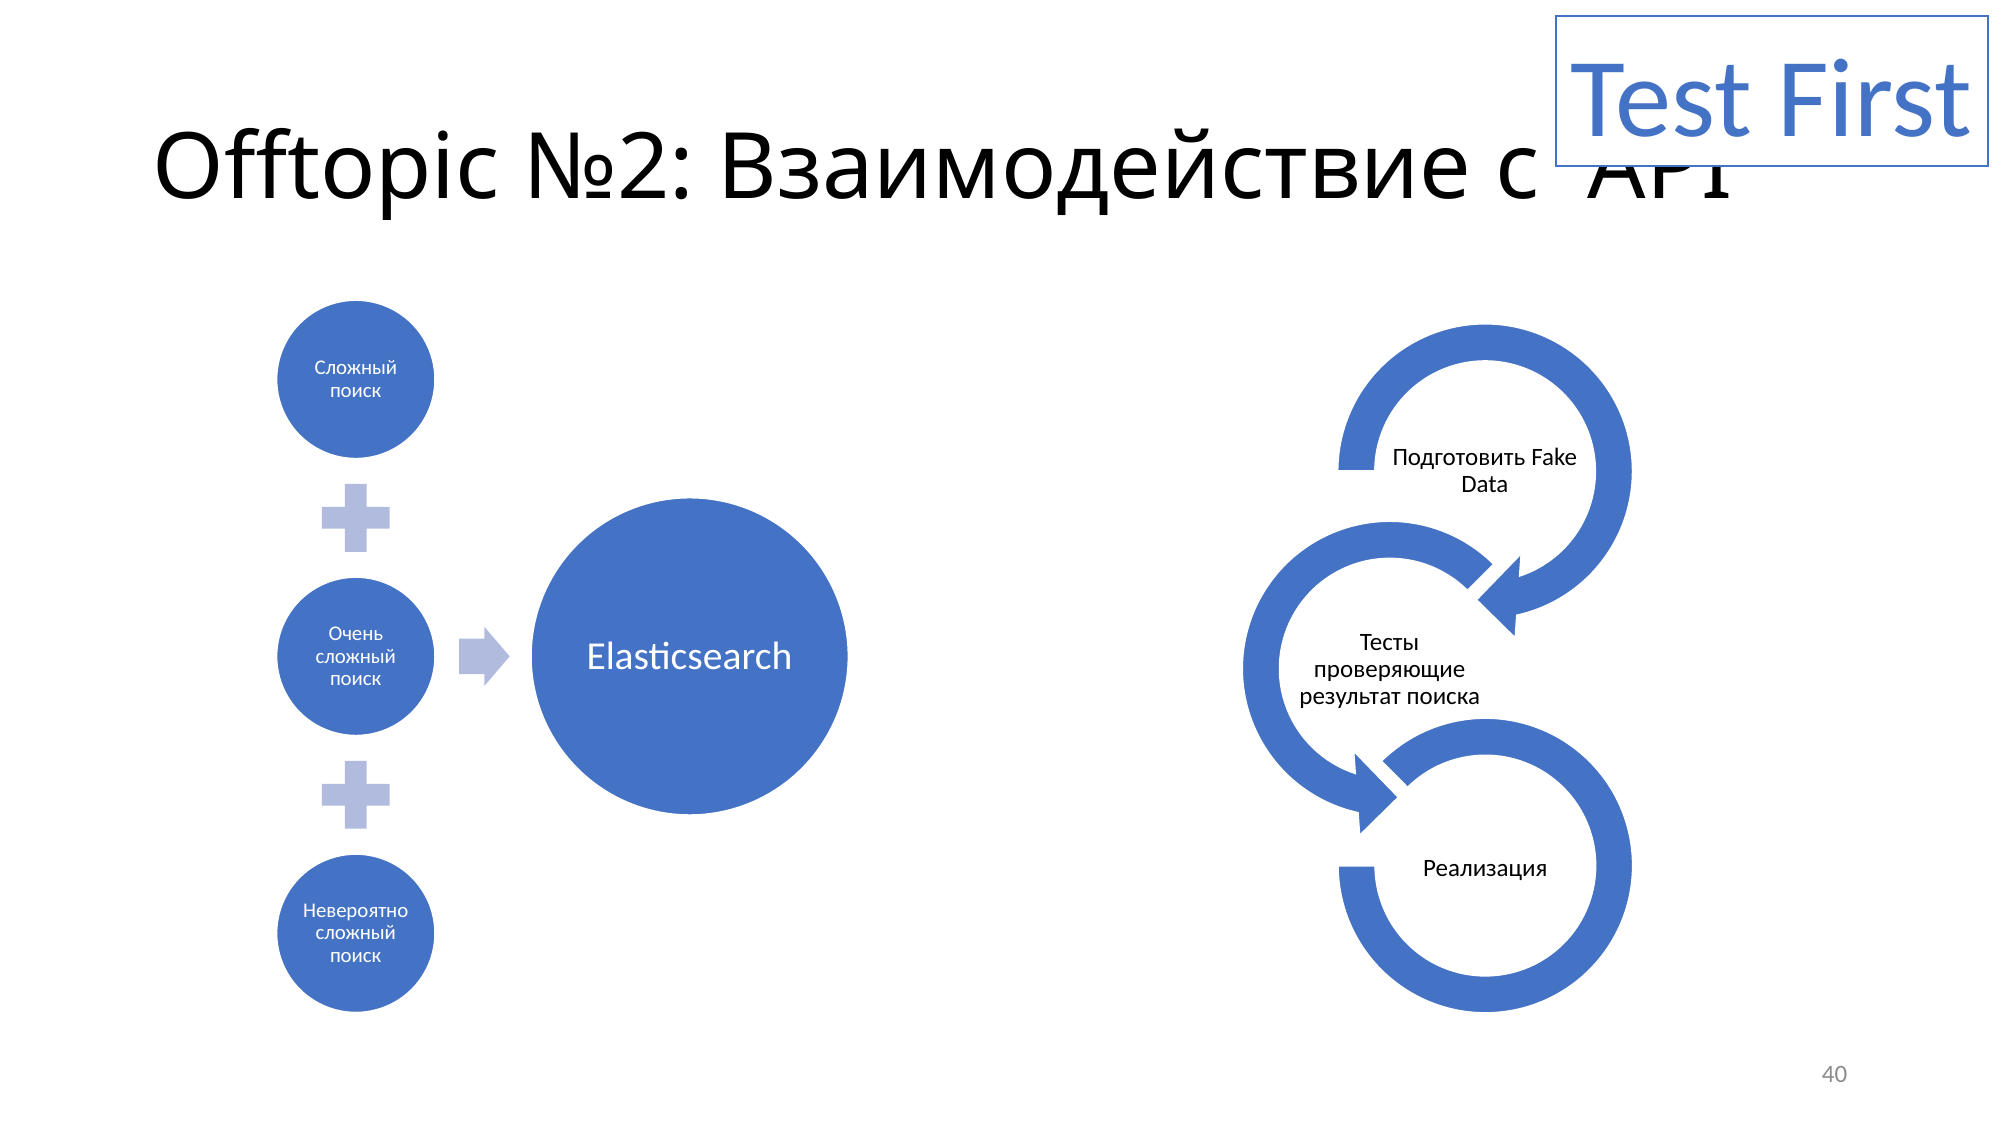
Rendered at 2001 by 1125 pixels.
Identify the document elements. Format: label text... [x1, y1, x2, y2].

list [1012, 299, 1863, 1014]
text_box Test First [1555, 15, 1989, 167]
title Offtopic №2: Взаимодействие с API [137, 59, 1863, 278]
slide_number 40 [1412, 1042, 1863, 1103]
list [137, 299, 988, 1014]
